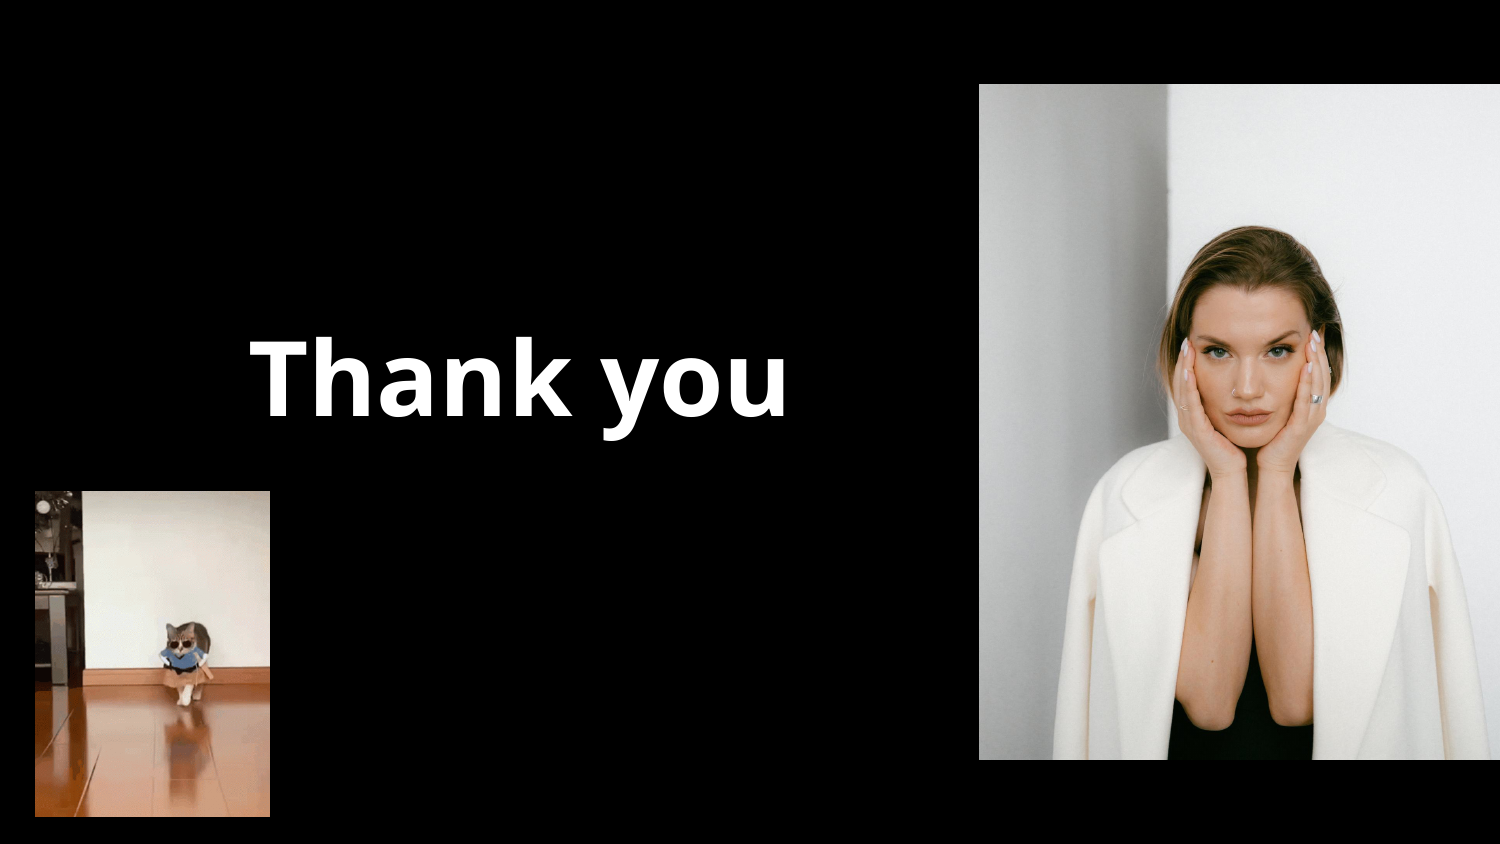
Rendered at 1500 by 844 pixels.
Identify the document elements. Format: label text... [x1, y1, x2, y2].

text_box Thank you [248, 312, 905, 438]
picture [978, 84, 1500, 760]
picture [34, 490, 271, 817]
